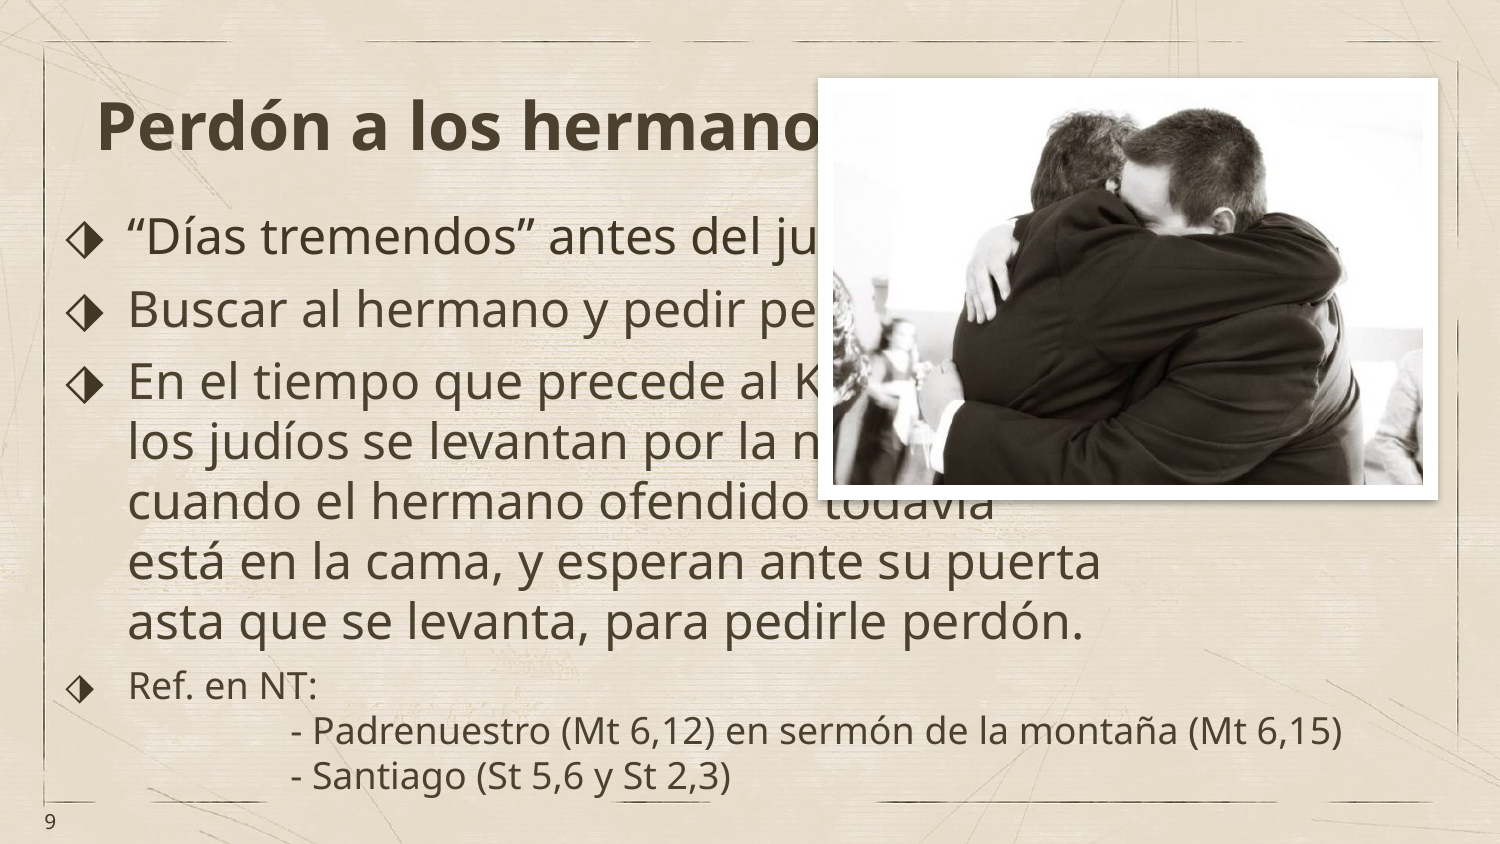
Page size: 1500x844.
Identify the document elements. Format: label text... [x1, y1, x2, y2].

slide_number 9 [44, 801, 1458, 844]
picture [0, 0, 1500, 844]
subtitle “Días tremendos” antes del juicio Buscar al hermano y pedir perdón En el tiempo que precede al Kippur, los judíos se levantan por la noche, cuando el hermano ofendido todavía está en la cama, y esperan ante su puerta asta que se levanta, para pedirle perdón. Ref. en NT: - Padrenuestro (Mt 6,12) en sermón de la montaña (Mt 6,15) - Santiago (St 5,6 y St 2,3) [52, 204, 1466, 653]
title Perdón a los hermanos [95, 78, 815, 164]
